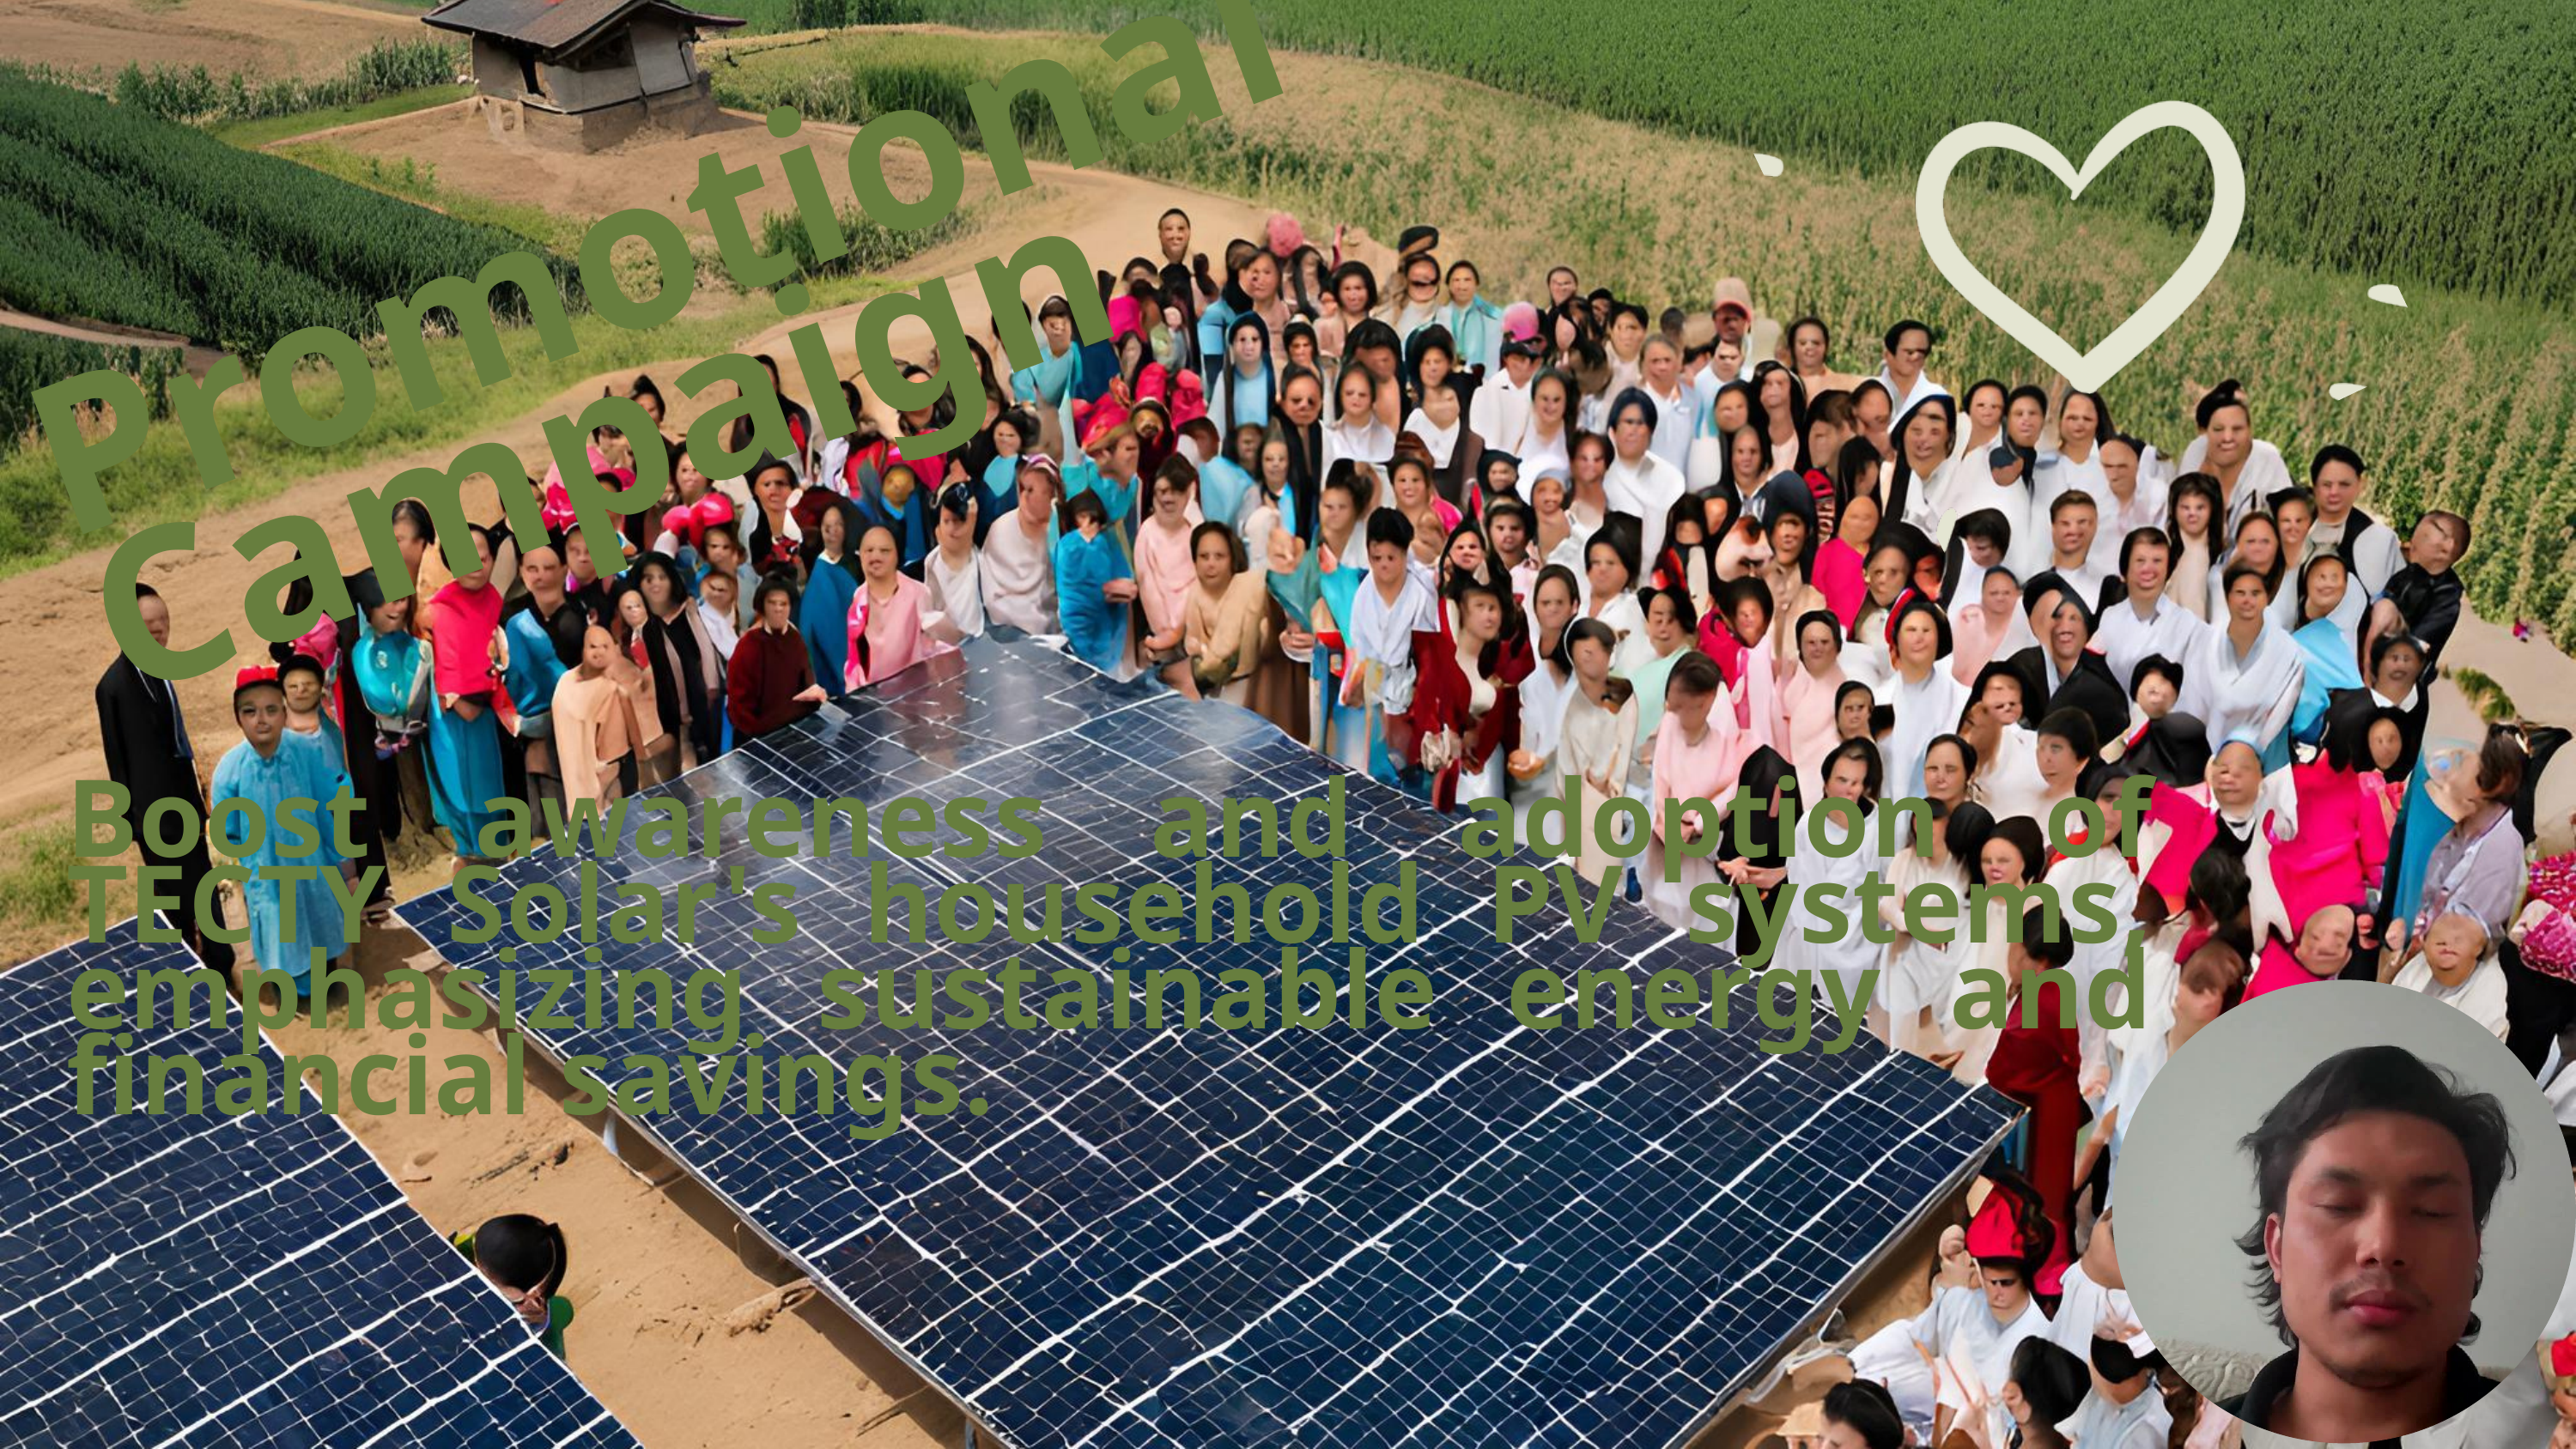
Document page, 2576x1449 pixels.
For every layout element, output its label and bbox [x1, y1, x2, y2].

text_box [2111, 979, 2576, 1444]
text_box [0, 0, 2576, 1449]
